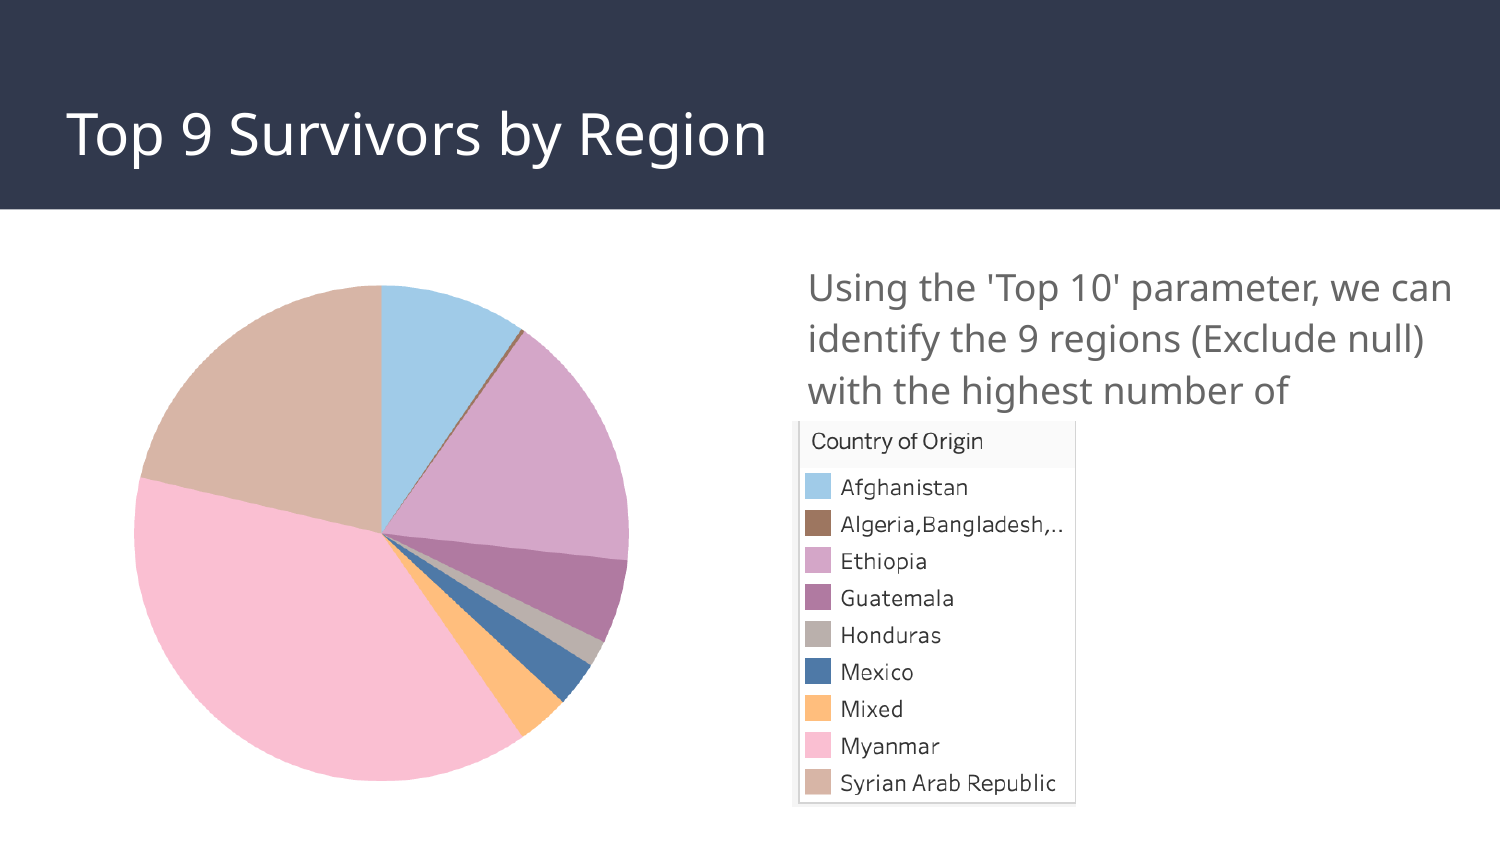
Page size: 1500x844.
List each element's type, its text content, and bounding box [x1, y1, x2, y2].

picture [792, 421, 1077, 807]
title Top 9 Survivors by Region [51, 82, 1449, 185]
list Using the 'Top 10' parameter, we can identify the 9 regions (Exclude null) with the highest number of survivors. [792, 242, 1471, 822]
picture [67, 241, 691, 822]
